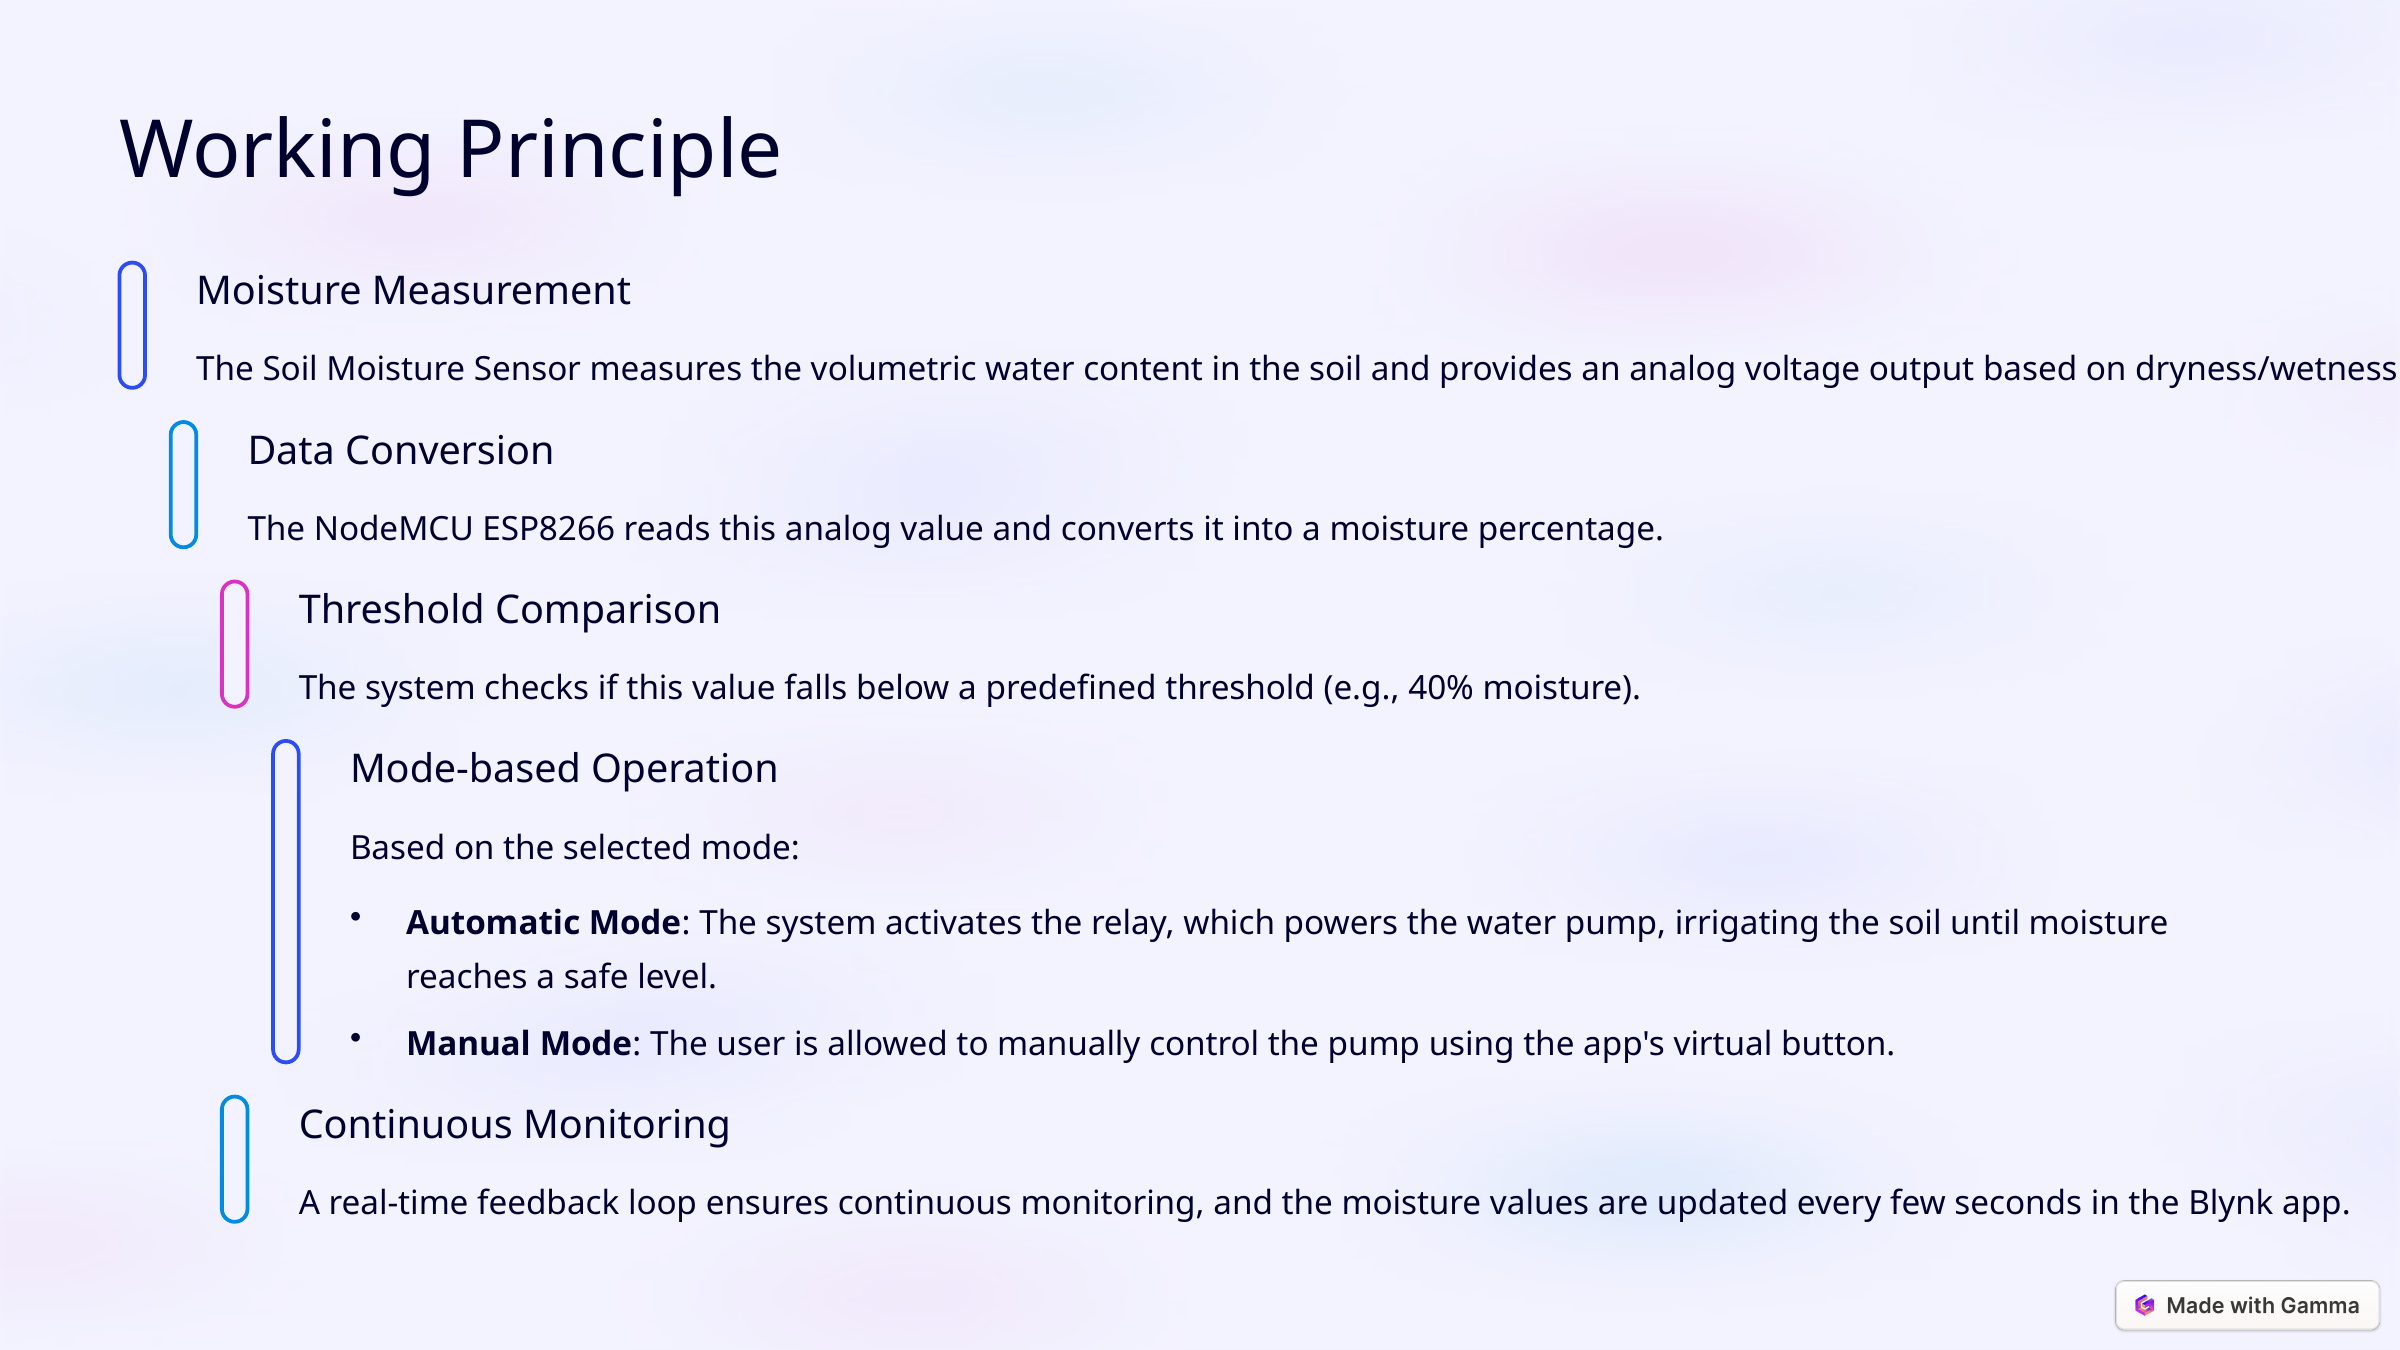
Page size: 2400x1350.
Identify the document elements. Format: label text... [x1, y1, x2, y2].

text_box [119, 262, 146, 388]
text_box Manual Mode: The user is allowed to manually control the pump using the app's virtual button. [349, 1007, 2281, 1063]
text_box [221, 1096, 248, 1222]
picture [2106, 1271, 2389, 1339]
text_box Automatic Mode: The system activates the relay, which powers the water pump, irrigating the soil until moisture reaches a safe level. [349, 886, 2281, 996]
text_box [170, 422, 197, 548]
text_box Data Conversion [247, 422, 650, 473]
text_box The NodeMCU ESP8266 reads this analog value and converts it into a moisture percentage. [247, 492, 2281, 548]
text_box [221, 581, 248, 707]
text_box Threshold Comparison [298, 581, 715, 632]
text_box [273, 740, 299, 1063]
text_box Mode-based Operation [349, 740, 775, 792]
text_box Continuous Monitoring [298, 1096, 716, 1147]
text_box The system checks if this value falls below a predefined threshold (e.g., 40% moisture). [298, 652, 2281, 707]
text_box Based on the selected mode: [349, 811, 2281, 867]
text_box Moisture Measurement [196, 262, 618, 313]
text_box A real-time feedback loop ensures continuous monitoring, and the moisture values are updated every few seconds in the Blynk app. [298, 1167, 2281, 1222]
text_box The Soil Moisture Sensor measures the volumetric water content in the soil and provides an analog voltage output based on dryness/wetness. [196, 333, 2281, 388]
text_box Working Principle [119, 93, 923, 195]
